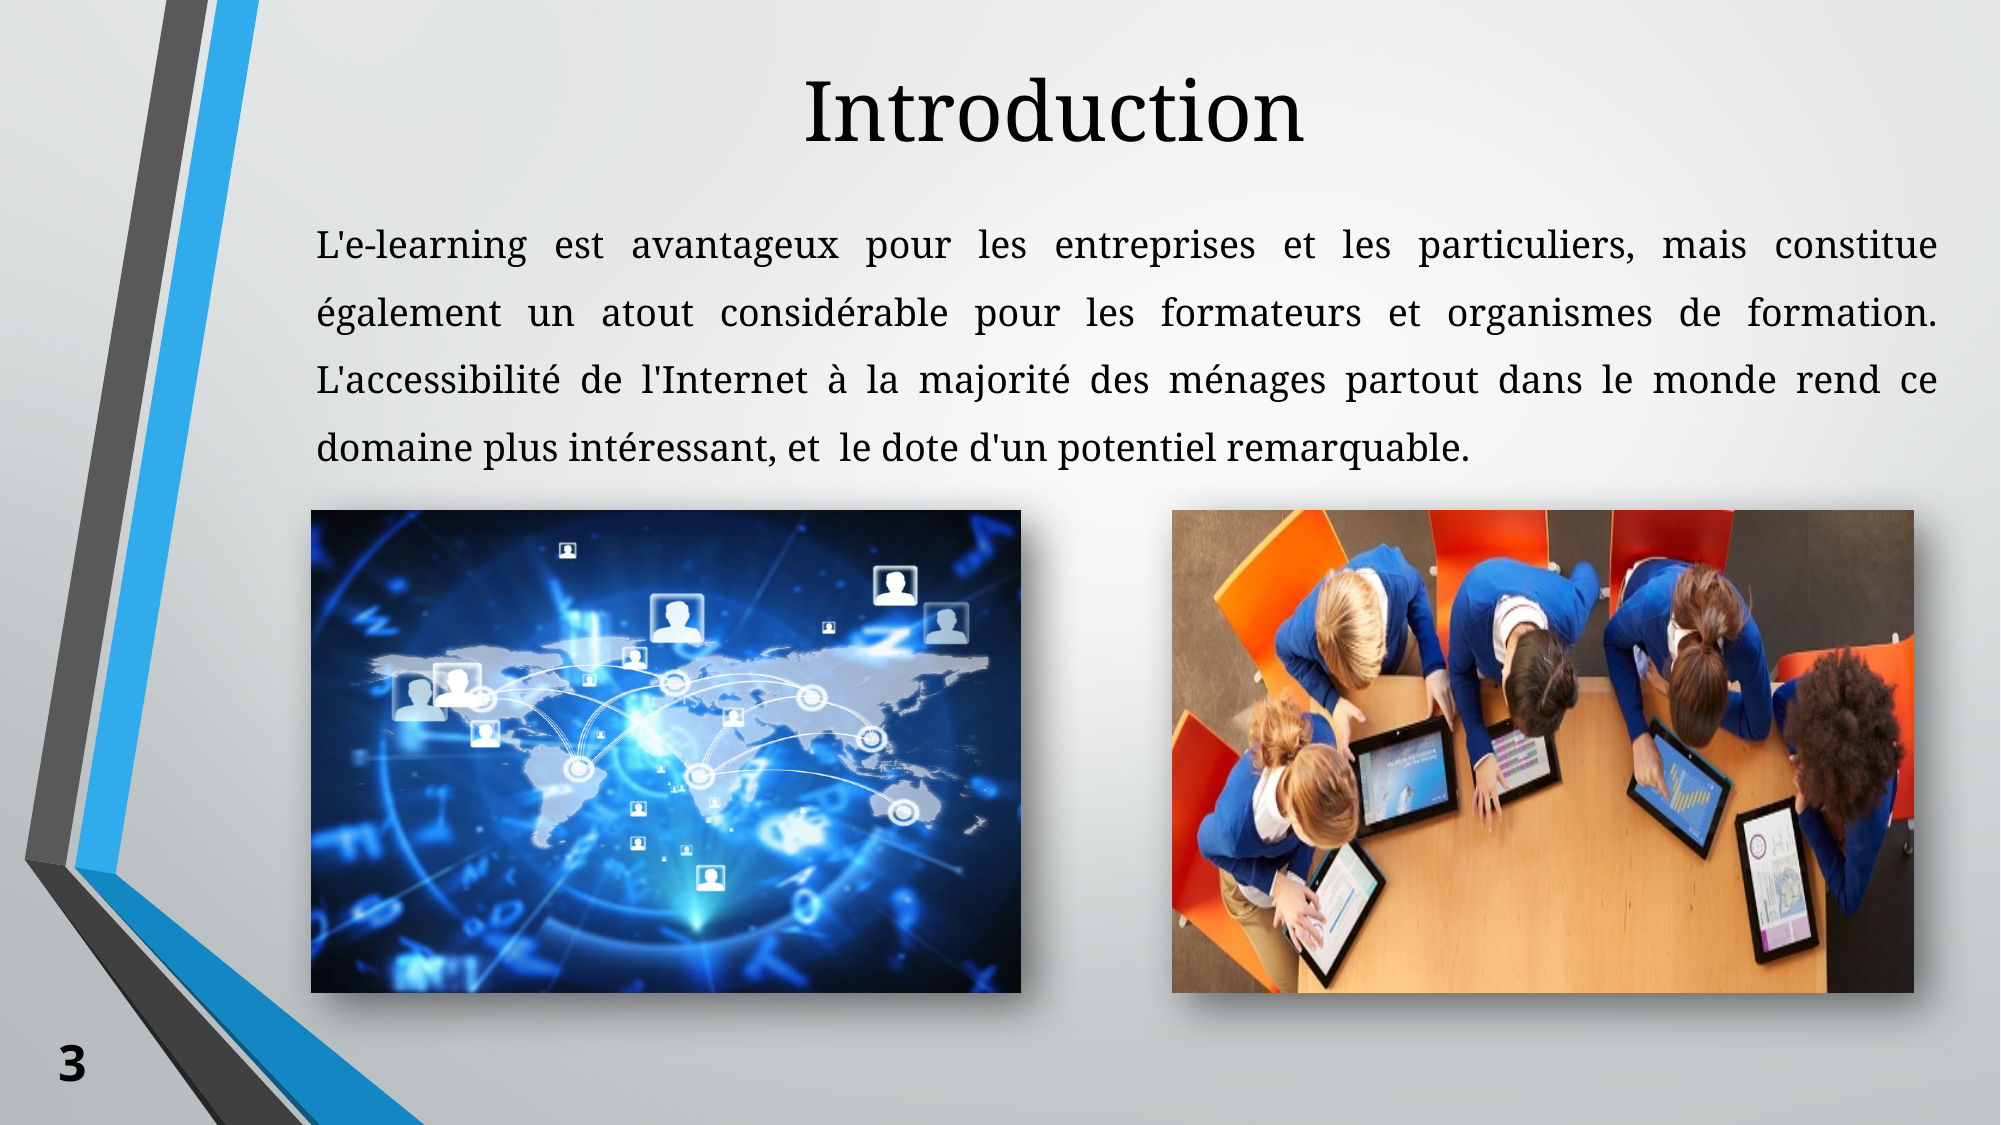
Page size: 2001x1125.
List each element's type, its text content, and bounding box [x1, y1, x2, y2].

picture [311, 510, 1021, 993]
slide_number 3 [0, 1023, 145, 1108]
picture [1172, 510, 1914, 993]
text_box L'e-learning est avantageux pour les entreprises et les particuliers, mais constitue également un atout considérable pour les formateurs et organismes de formation. L'accessibilité de l'Internet à la majorité des ménages partout dans le monde rend ce domaine plus intéressant, et le dote d'un potentiel remarquable. [301, 191, 1955, 476]
text_box Introduction [742, 51, 1368, 180]
